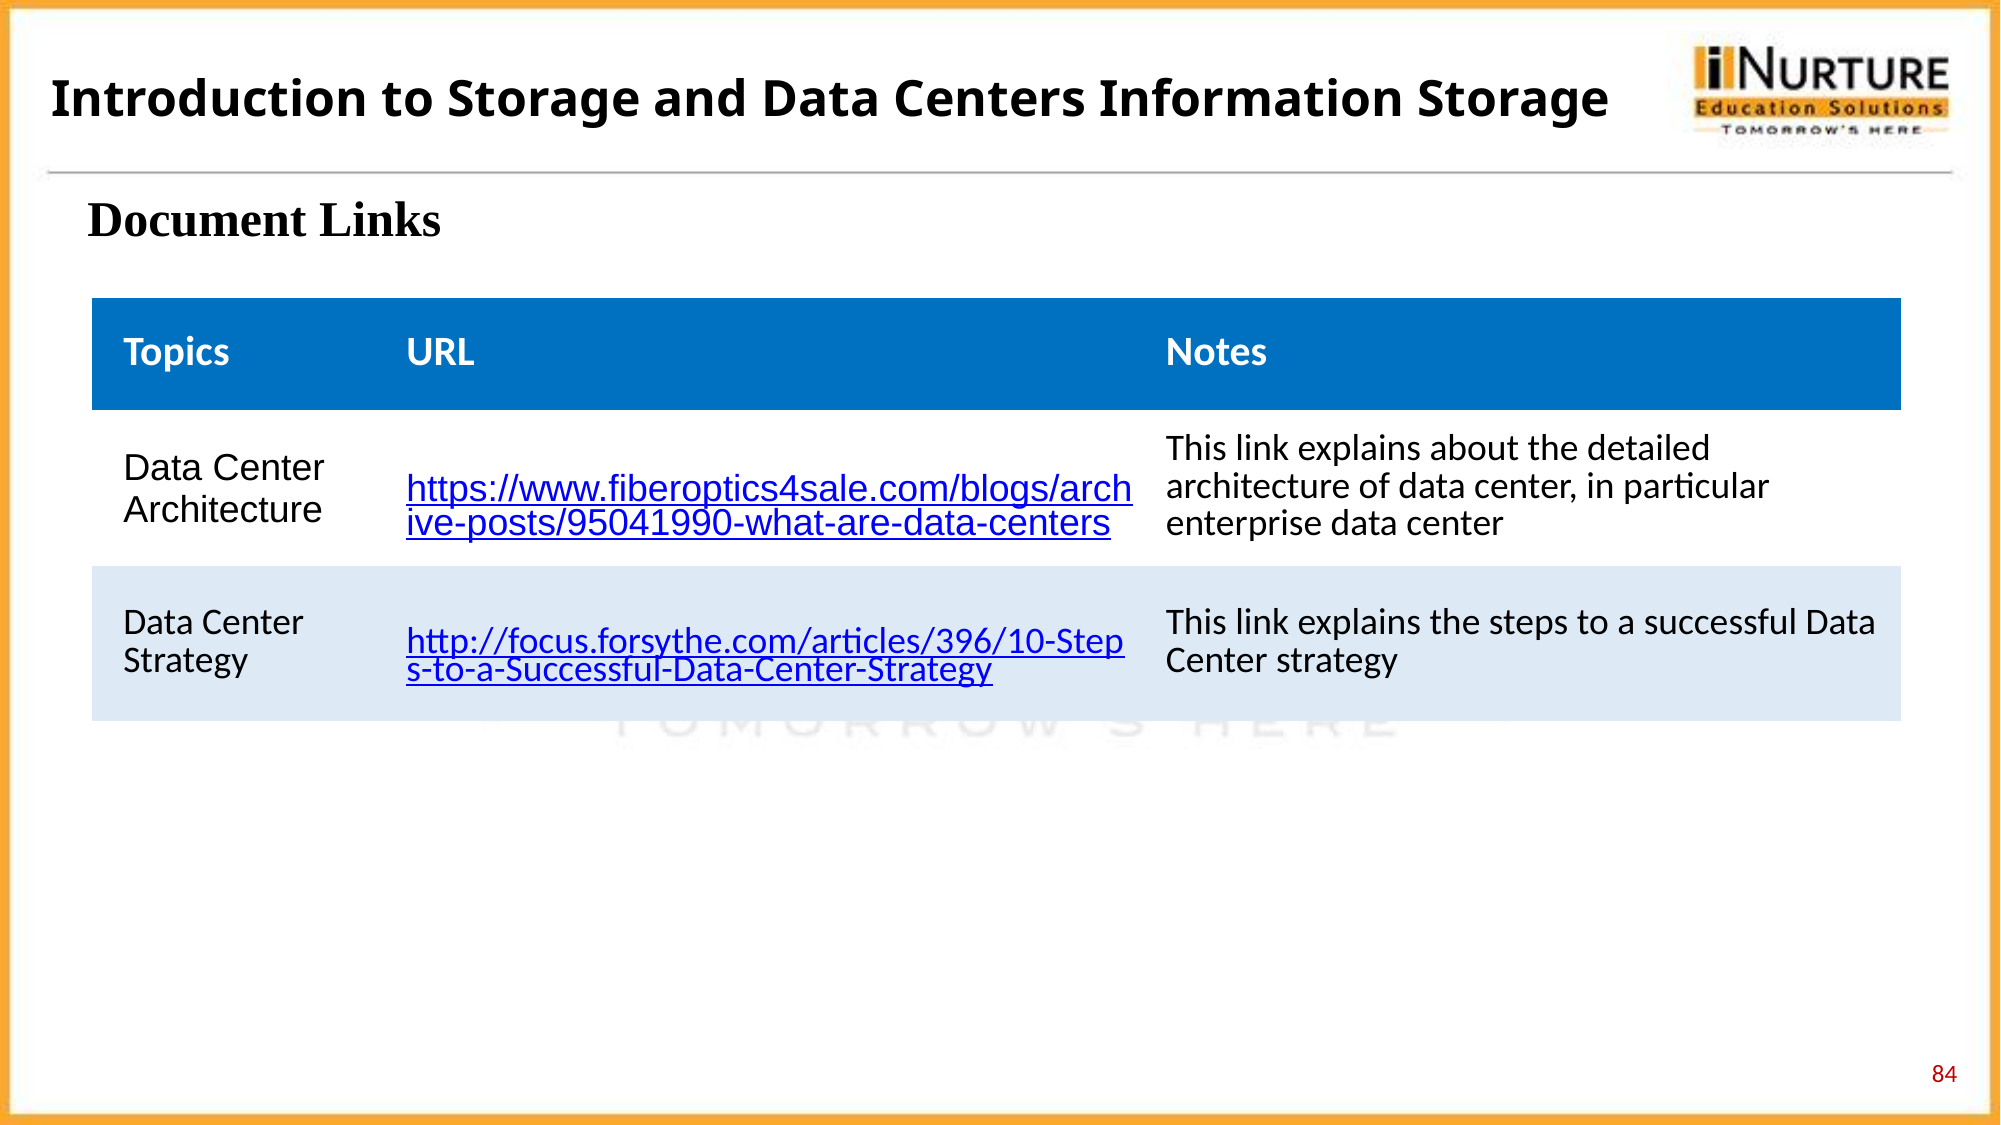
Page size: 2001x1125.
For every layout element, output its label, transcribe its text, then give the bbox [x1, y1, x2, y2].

slide_number 84 [1901, 1042, 1973, 1103]
table_cell Data Center Architecture [92, 410, 375, 566]
table_cell Data Center Strategy [92, 566, 375, 721]
text_box Introduction to Storage and Data Centers Information Storage [33, 59, 1716, 135]
table_cell This link explains the steps to a successful Data Center strategy [1134, 566, 1901, 721]
table_header Notes [1134, 298, 1901, 410]
table_header Topics [92, 298, 375, 410]
text_box Document Links [13, 178, 1928, 254]
table_header URL [375, 298, 1134, 410]
table_cell https://www.fiberoptics4sale.com/blogs/archive-posts/95041990-what-are-data-centers [375, 410, 1134, 566]
picture [0, 0, 2001, 1125]
table_cell http://focus.forsythe.com/articles/396/10-Steps-to-a-Successful-Data-Center-Strategy [375, 566, 1134, 721]
table_cell This link explains about the detailed architecture of data center, in particular enterprise data center [1134, 410, 1901, 566]
